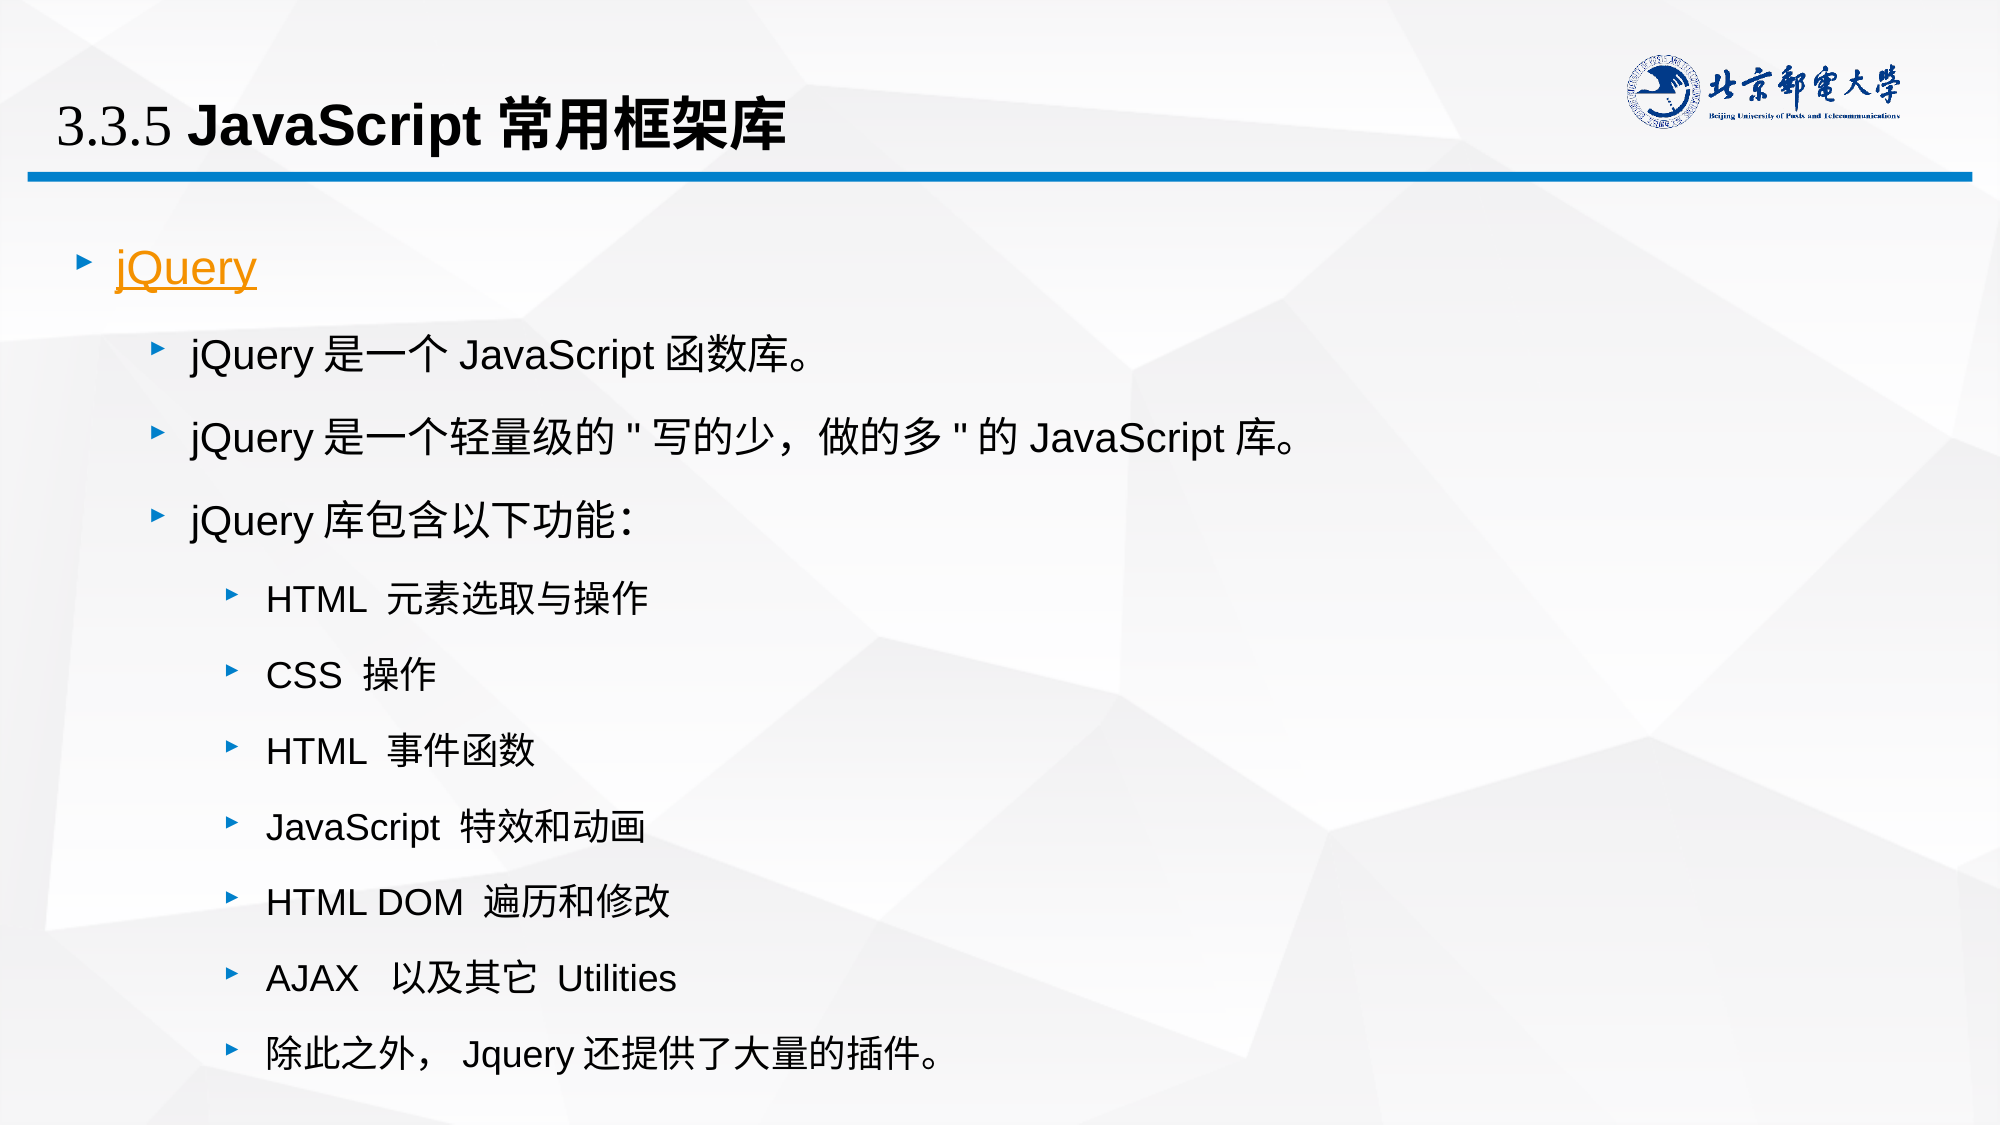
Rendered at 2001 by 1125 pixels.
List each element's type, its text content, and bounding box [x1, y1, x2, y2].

text_box jQuery jQuery是一个JavaScript函数库。 jQuery是一个轻量级的"写的少，做的多"的JavaScript库。 jQuery库包含以下功能： HTML 元素选取与操作 CSS 操作 HTML 事件函数 JavaScript 特效和动画 HTML DOM 遍历和修改 AJAX 以及其它 Utilities 除此之外，Jquery还提供了大量的插件。 [40, 200, 1925, 1083]
picture [0, 0, 2000, 1125]
title 3.3.5 JavaScript常用框架库 [41, 52, 1188, 200]
